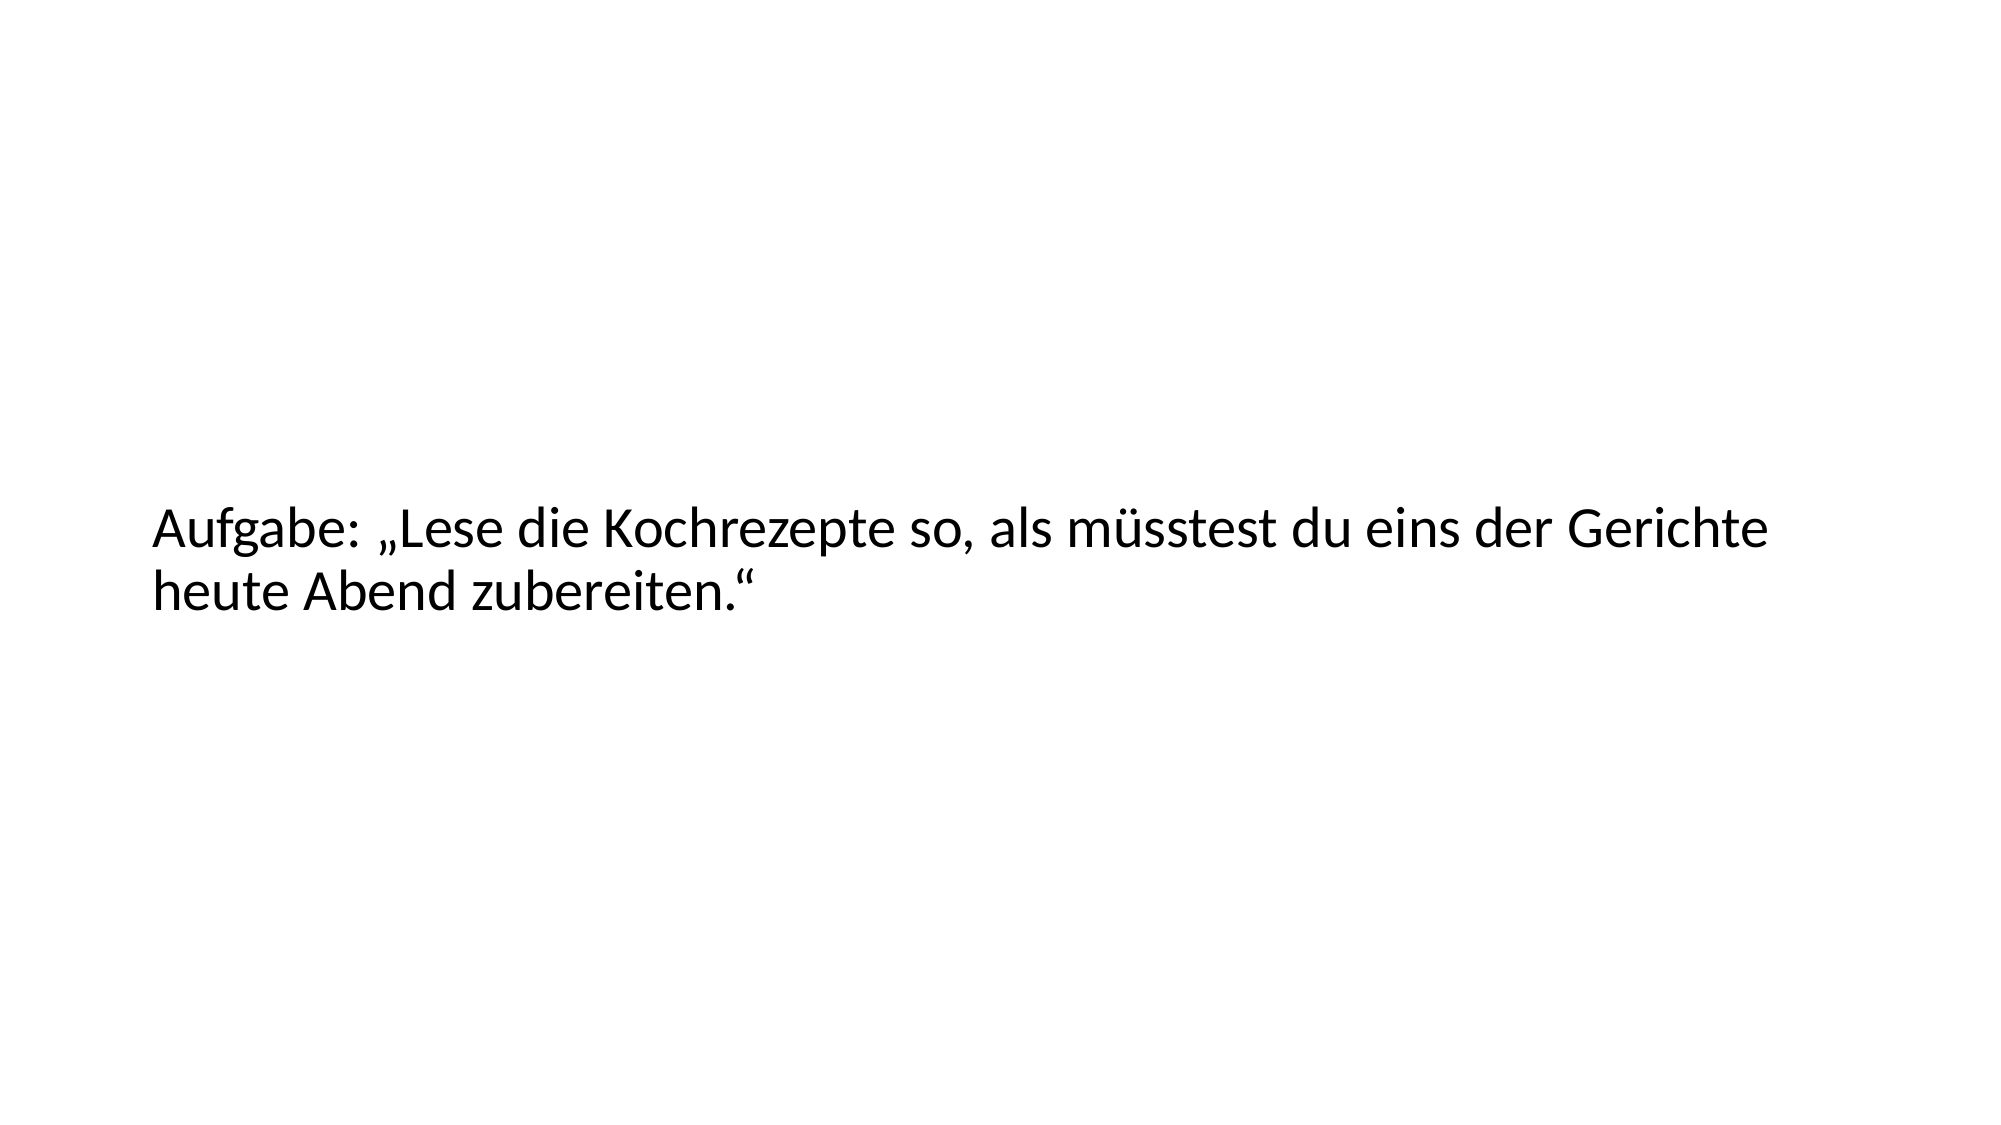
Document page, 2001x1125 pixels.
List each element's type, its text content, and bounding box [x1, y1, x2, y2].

list Aufgabe: „Lese die Kochrezepte so, als müsstest du eins der Gerichte heute Abend zubereiten.“ [137, 489, 1863, 636]
